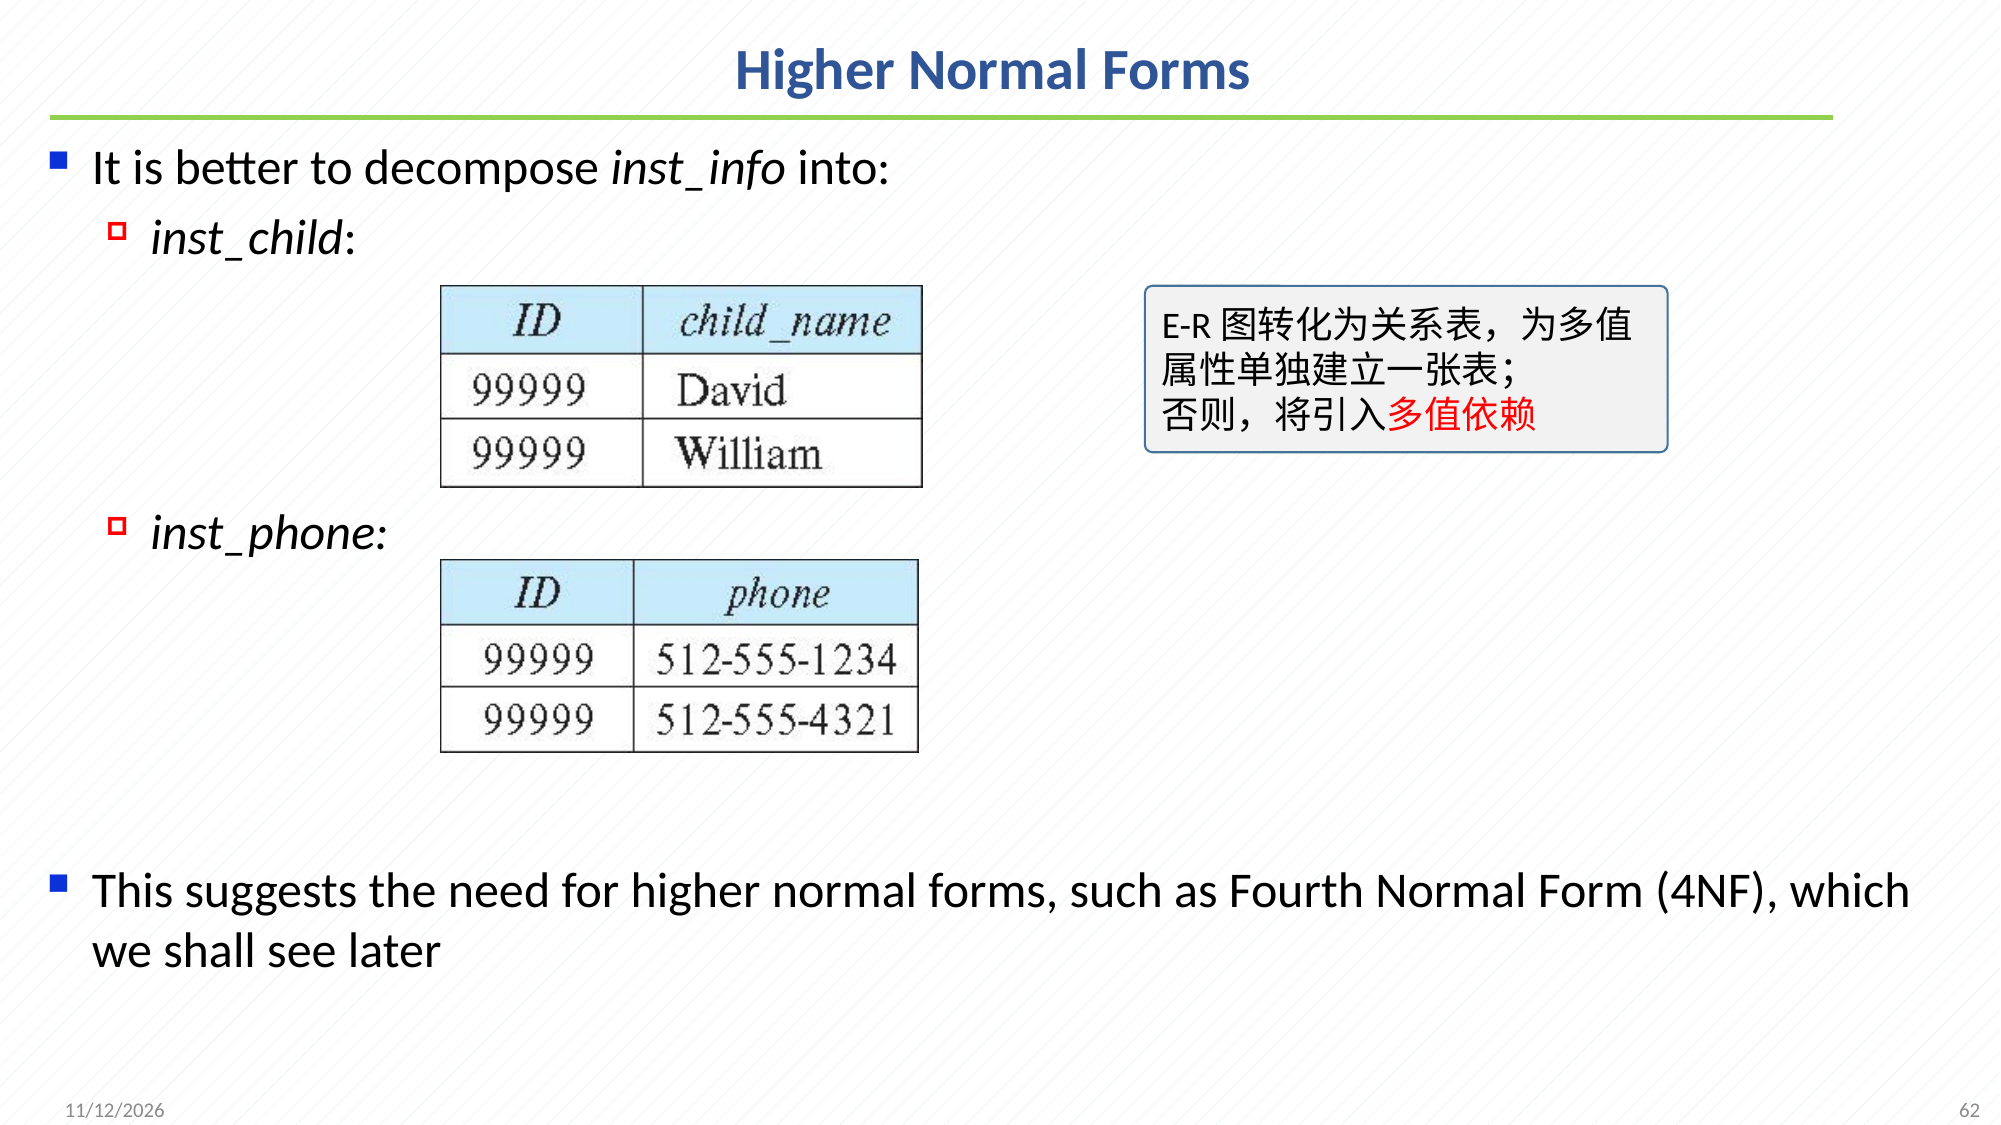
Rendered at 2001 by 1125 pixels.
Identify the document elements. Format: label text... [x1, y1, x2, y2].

title Higher Normal Forms [50, 13, 1949, 126]
list It is better to decompose inst_info into: inst_child: inst_phone: This suggests the need for higher normal forms, such as Fourth Normal Form (4NF), which we shall see later [32, 126, 1974, 1081]
picture [440, 559, 919, 753]
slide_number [49, 1079, 500, 1125]
slide_number 62 [1545, 1079, 1996, 1125]
text_box E-R图转化为关系表，为多值属性单独建立一张表； 否则，将引入多值依赖 [1143, 284, 1669, 454]
picture [440, 285, 923, 488]
